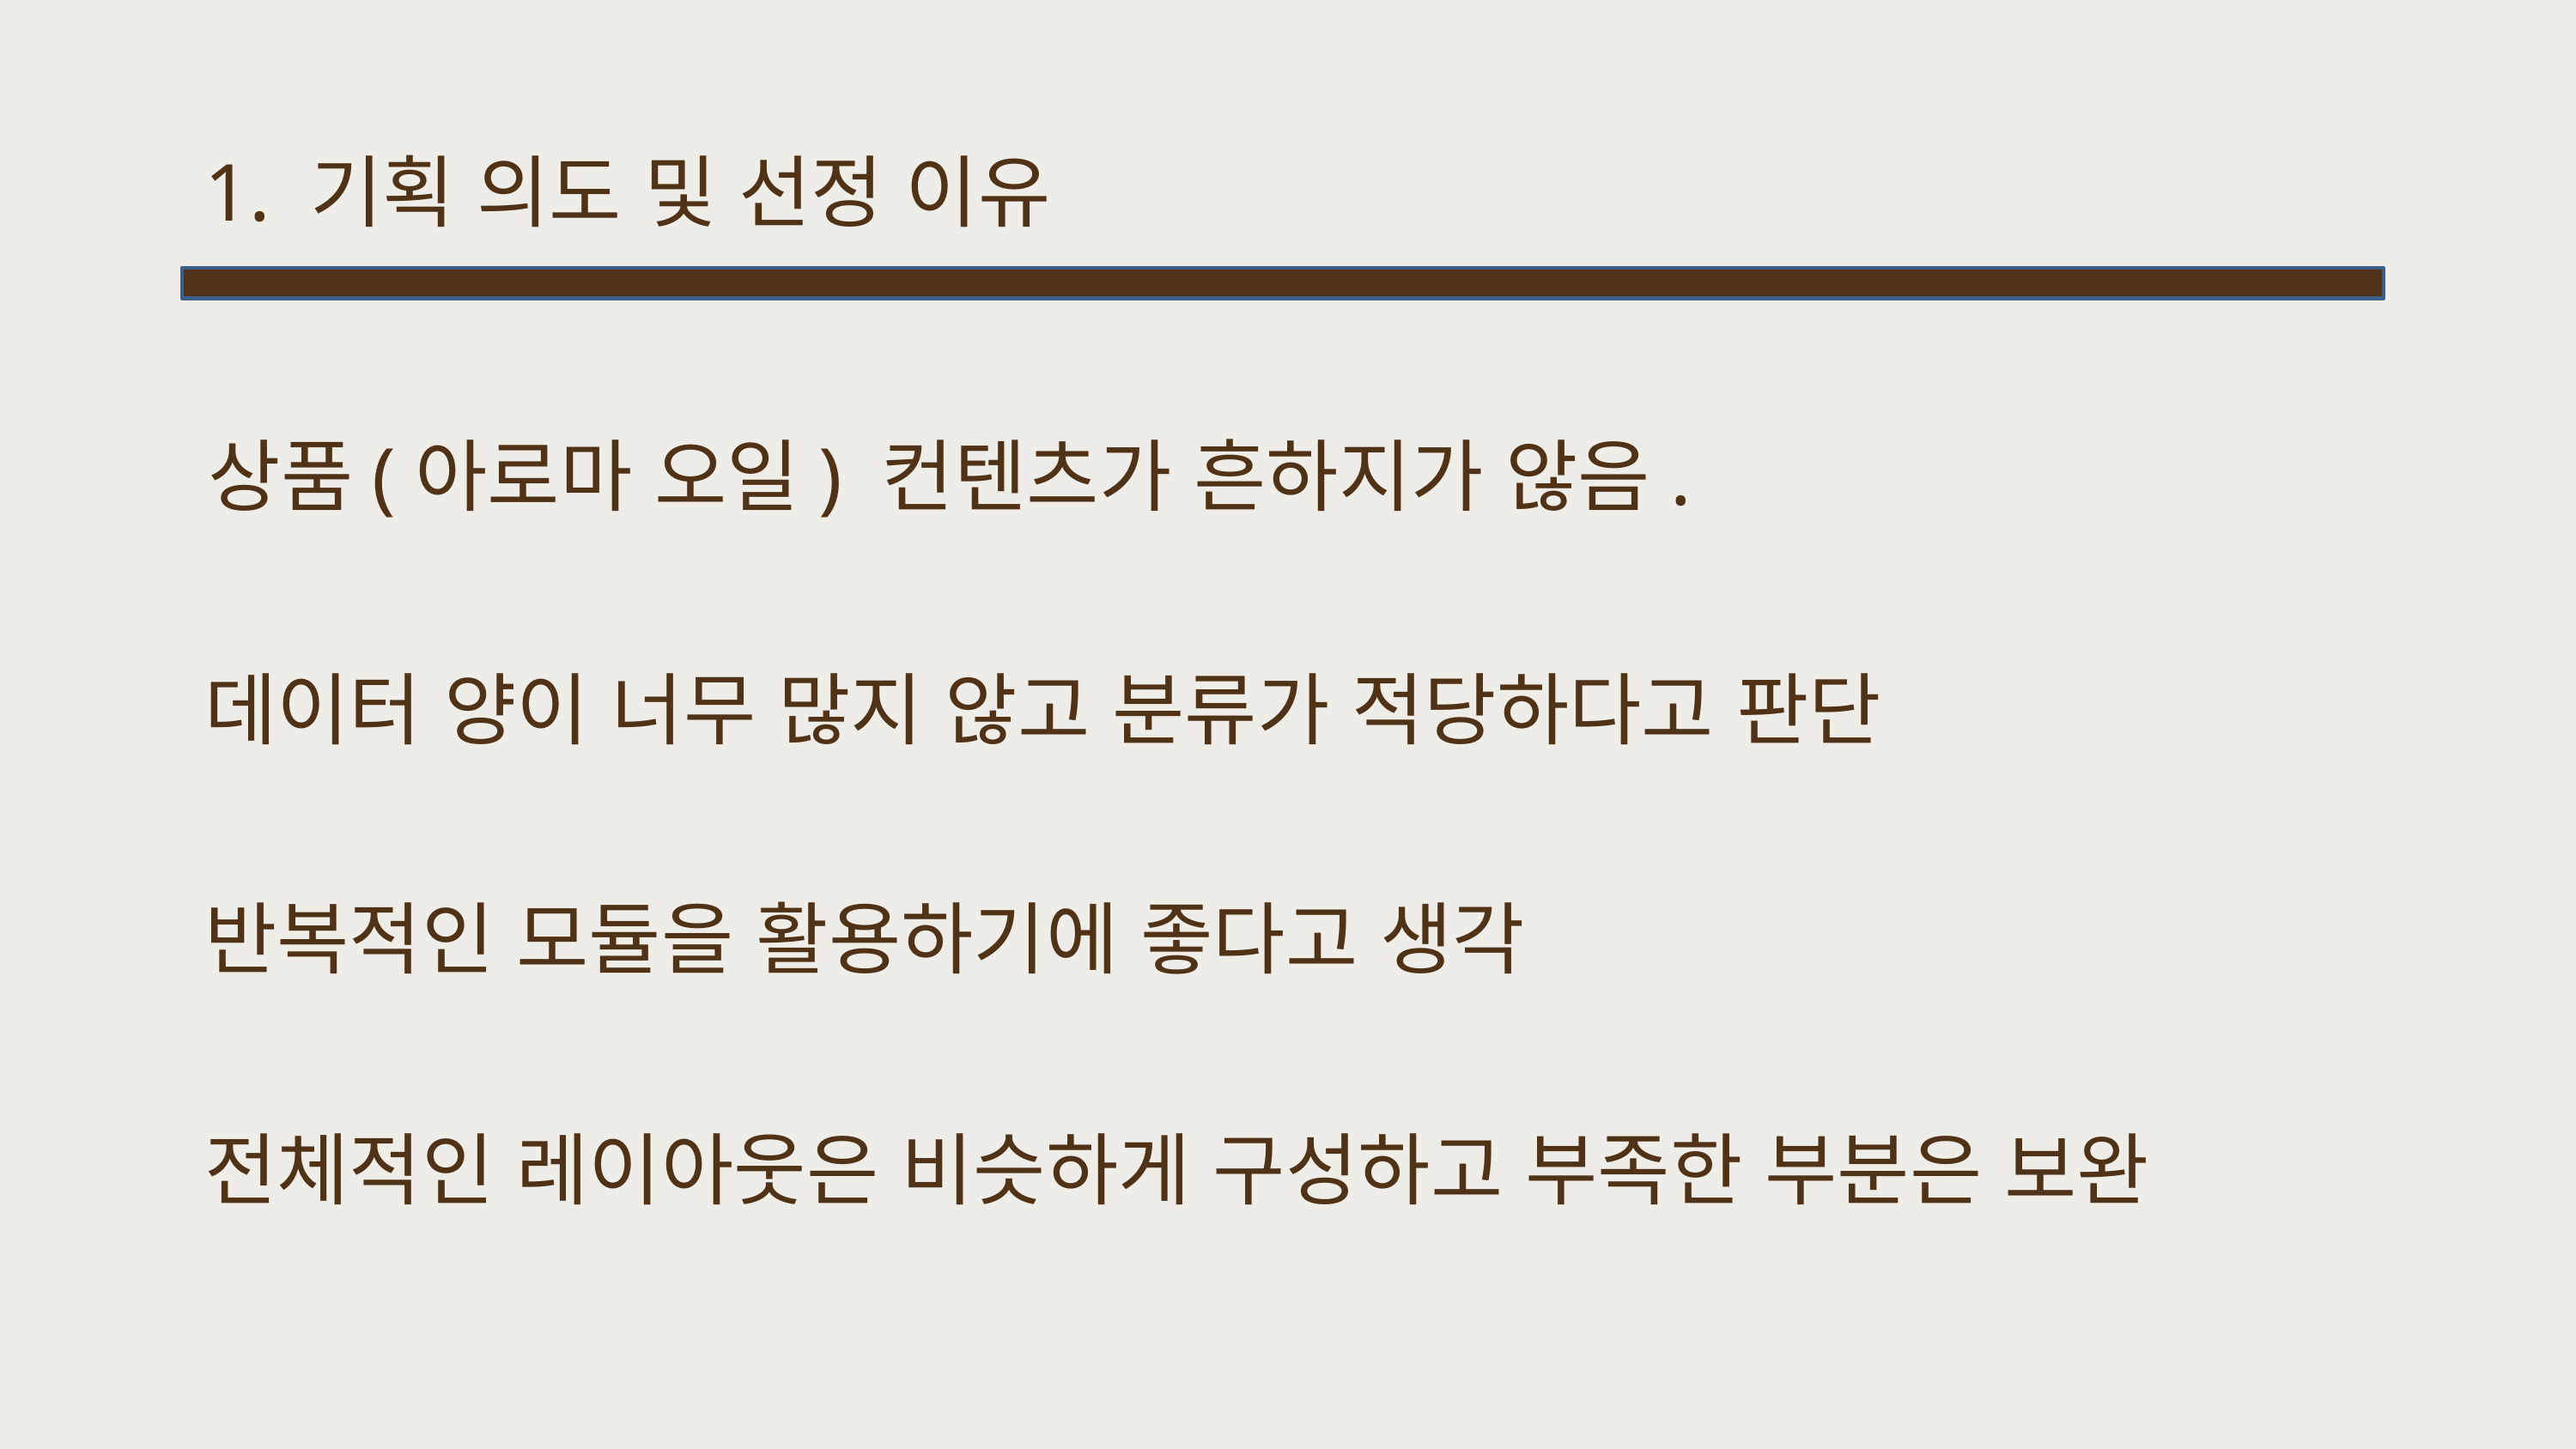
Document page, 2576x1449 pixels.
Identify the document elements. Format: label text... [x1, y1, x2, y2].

text_box 전체적인 레이아웃은 비슷하게 구성하고 부족한 부분은 보완 [191, 1113, 2262, 1221]
text_box 1. 기획 의도 및 선정 이유 [191, 136, 2180, 244]
text_box 반복적인 모듈을 활용하기에 좋다고 생각 [191, 882, 2180, 991]
text_box 상품(아로마 오일) 컨텐츠가 흔하지가 않음. [196, 420, 2184, 527]
text_box [180, 266, 2385, 300]
text_box 데이터 양이 너무 많지 않고 분류가 적당하다고 판단 [191, 652, 2180, 761]
